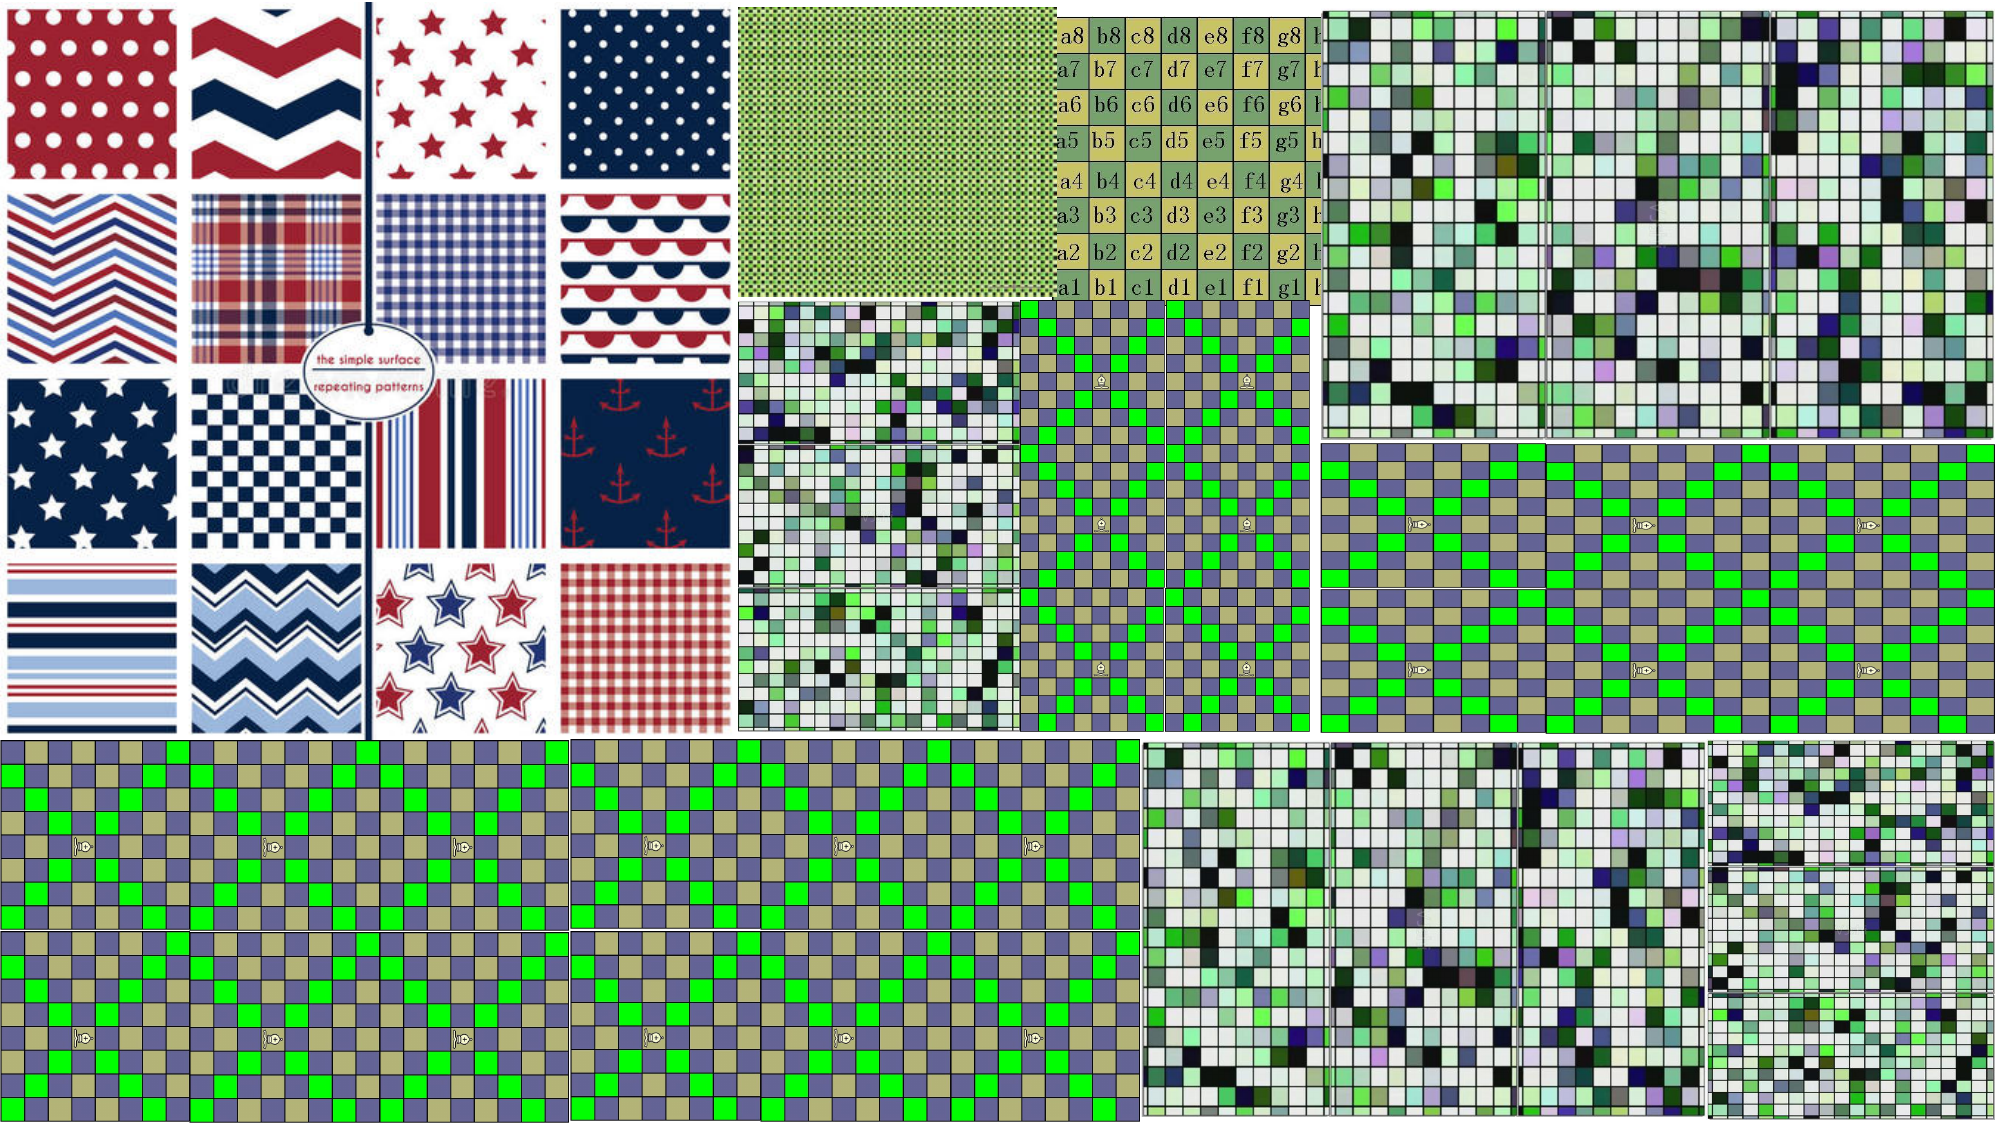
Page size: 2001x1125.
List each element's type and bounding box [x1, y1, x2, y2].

picture [0, 0, 1995, 931]
text_box [664, 645, 1047, 1125]
picture [476, 932, 569, 1123]
picture [570, 931, 664, 1121]
picture [1142, 590, 1705, 1125]
picture [1047, 931, 1140, 1122]
picture [1047, 739, 1140, 930]
text_box [1512, 562, 1803, 926]
picture [0, 931, 93, 1122]
picture [1706, 739, 1995, 1120]
picture [1803, 590, 1995, 734]
text_box [93, 646, 476, 1125]
text_box [1020, 300, 1310, 732]
